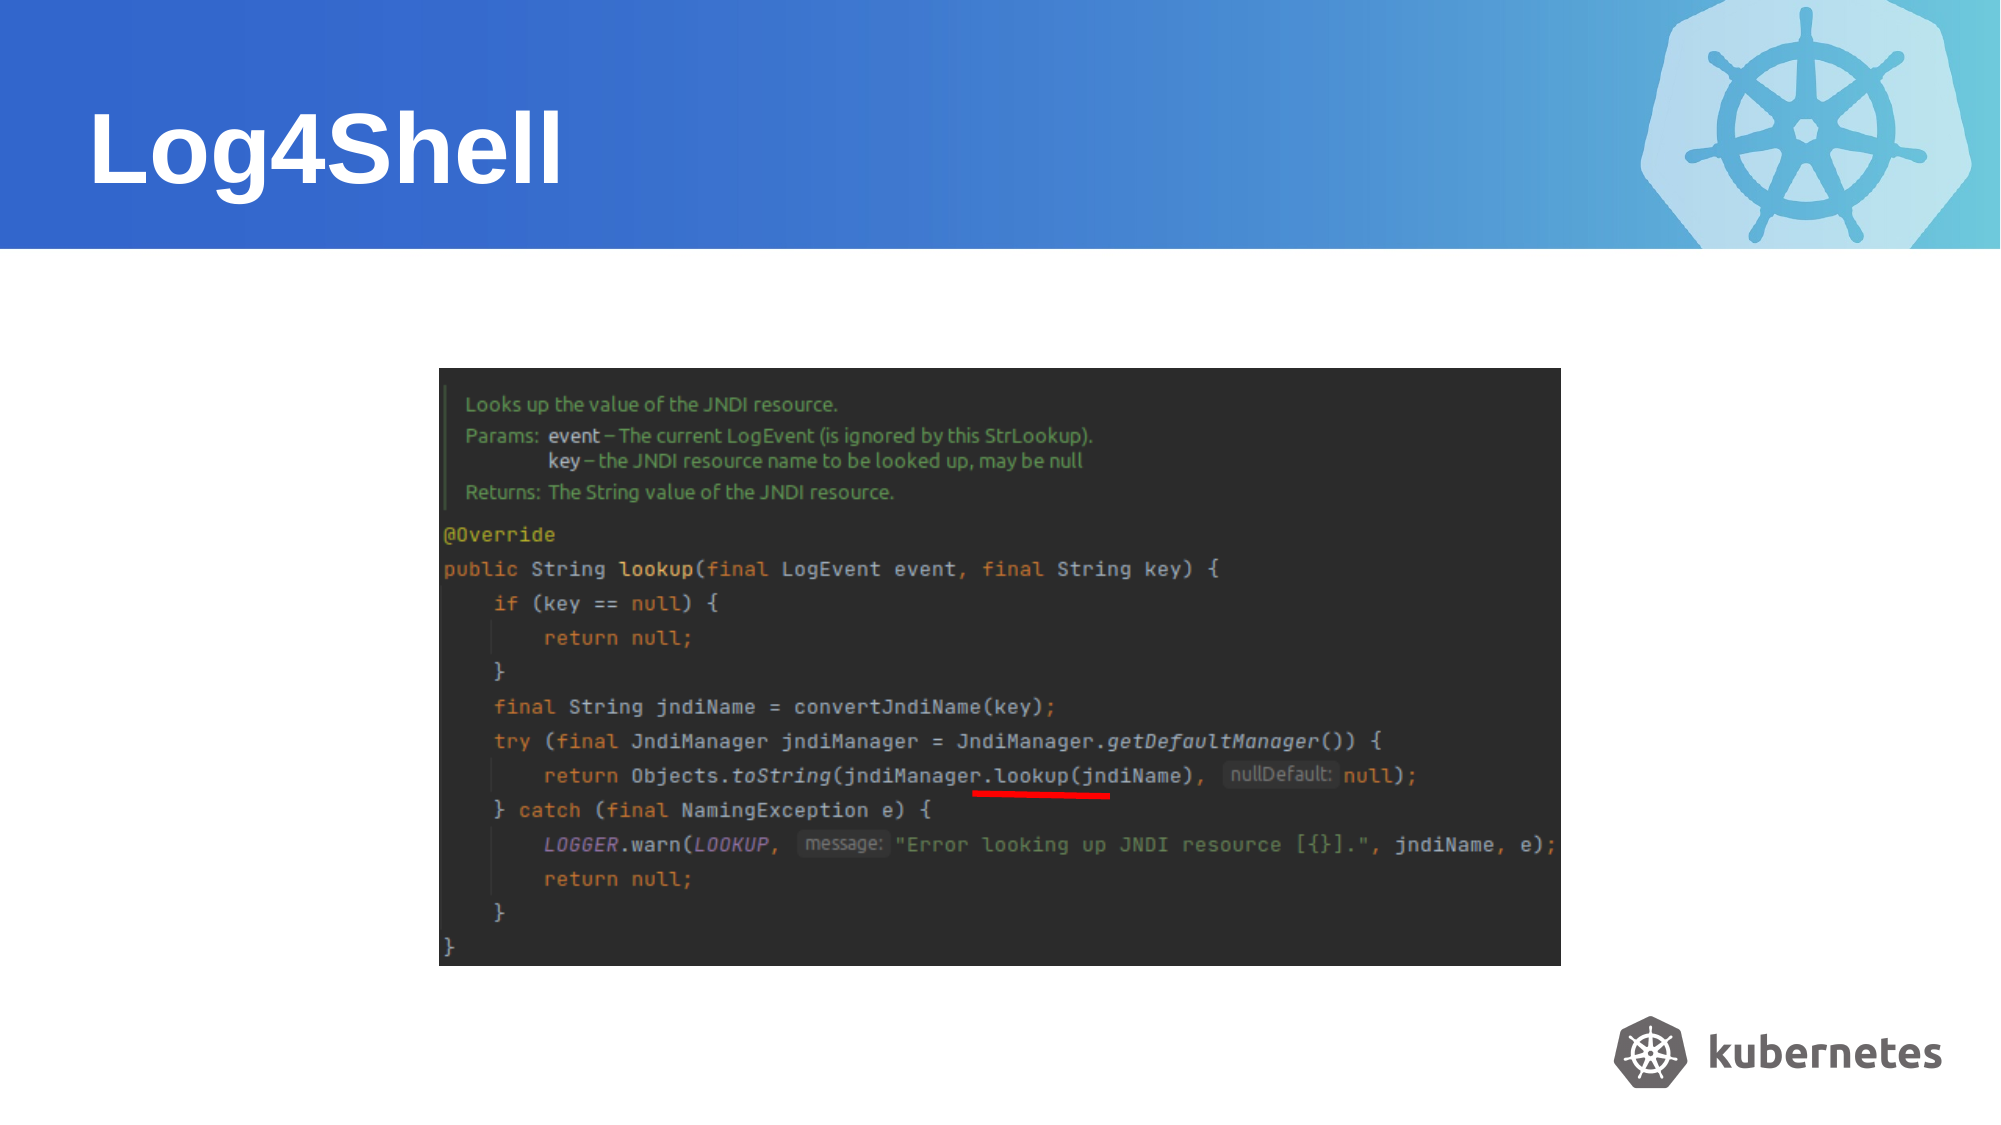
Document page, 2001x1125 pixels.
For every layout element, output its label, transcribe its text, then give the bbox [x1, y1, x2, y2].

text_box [972, 793, 1111, 797]
picture [0, 0, 2001, 1125]
title Log4Shell [68, 64, 1932, 190]
